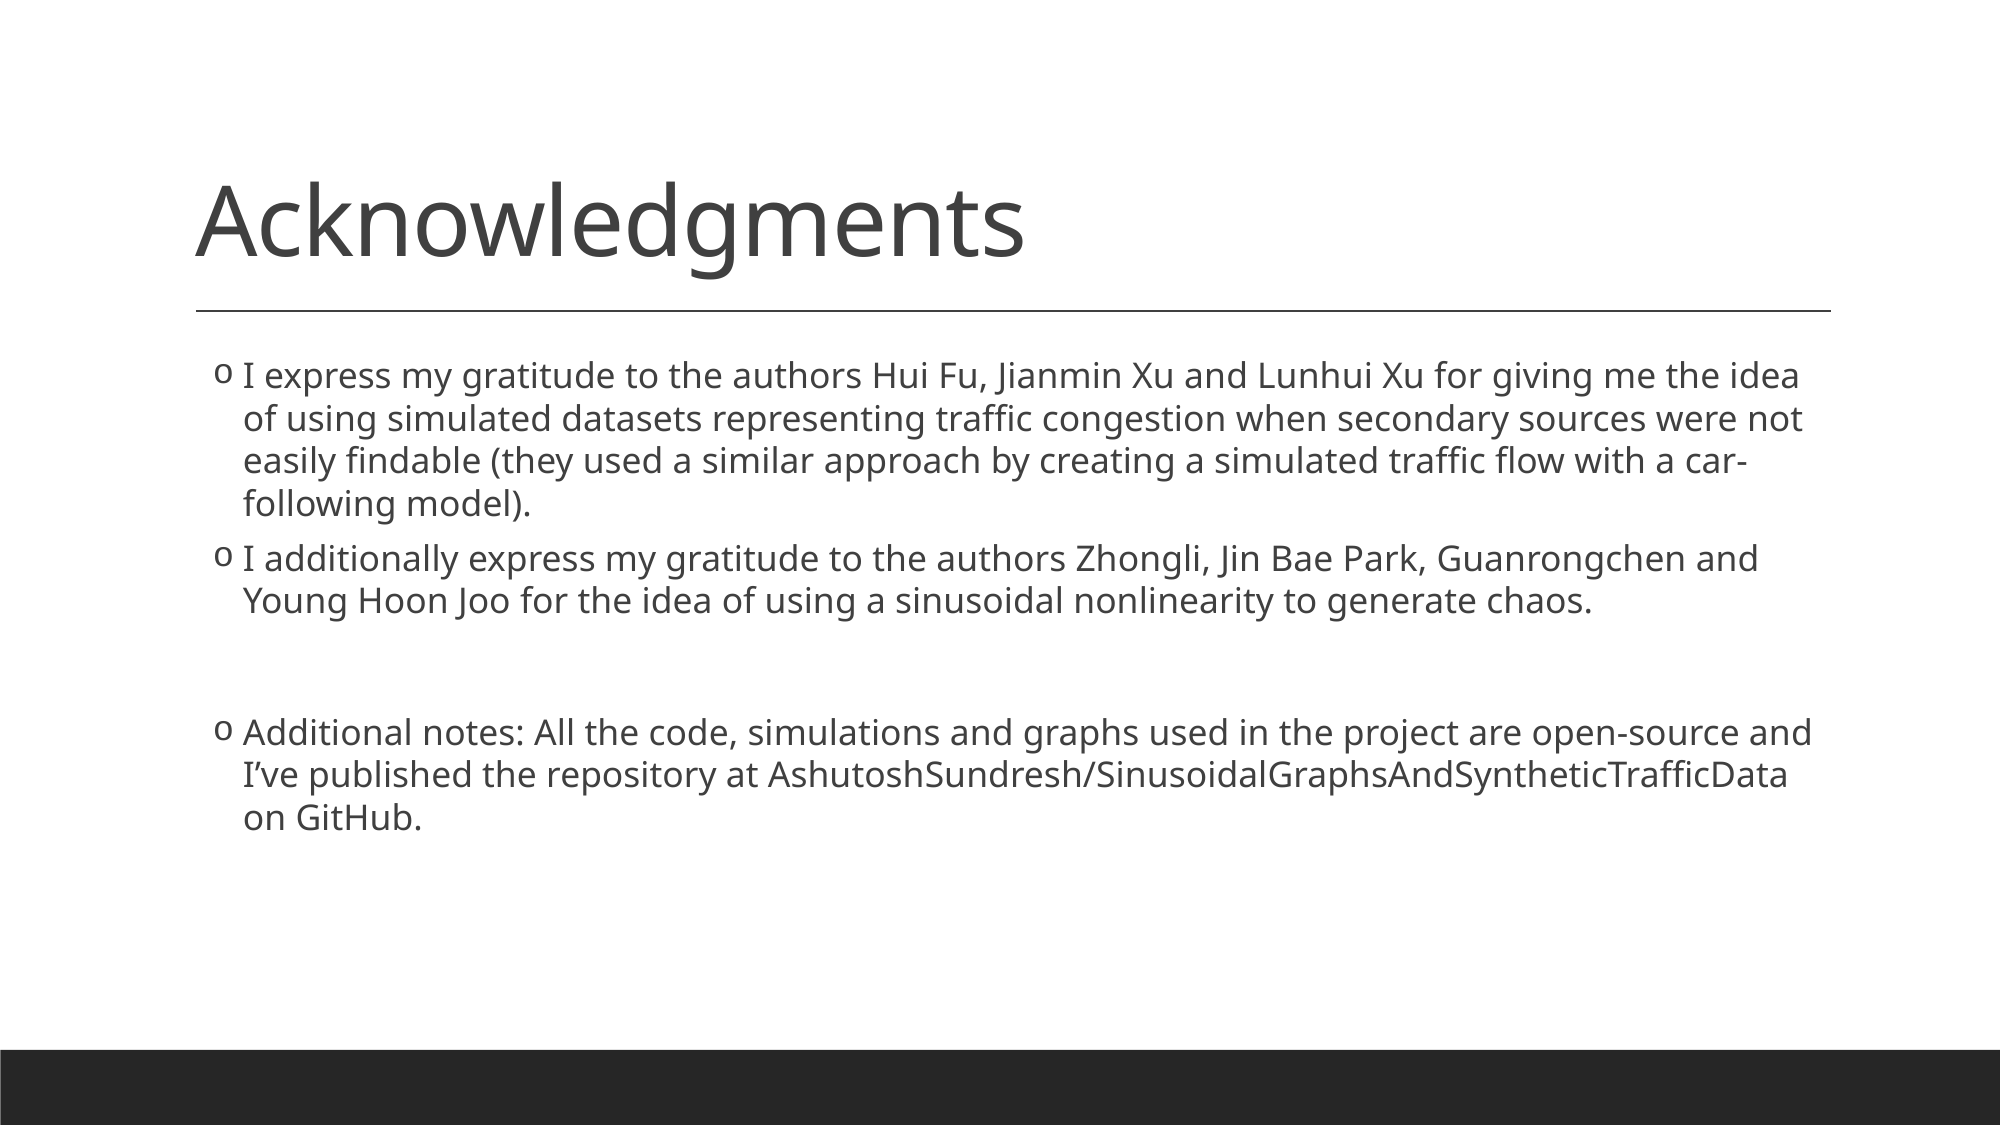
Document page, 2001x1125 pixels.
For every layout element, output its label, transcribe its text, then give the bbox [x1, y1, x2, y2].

title Acknowledgments [180, 47, 1830, 285]
list I express my gratitude to the authors Hui Fu, Jianmin Xu and Lunhui Xu for giving me the idea of using simulated datasets representing traffic congestion when secondary sources were not easily findable (they used a similar approach by creating a simulated traffic flow with a car-following model). I additionally express my gratitude to the authors Zhongli, Jin Bae Park, Guanrongchen and Young Hoon Joo for the idea of using a sinusoidal nonlinearity to generate chaos. Additional notes: All the code, simulations and graphs used in the project are open-source and I’ve published the repository at AshutoshSundresh/SinusoidalGraphsAndSyntheticTrafficData on GitHub. [180, 345, 1830, 963]
